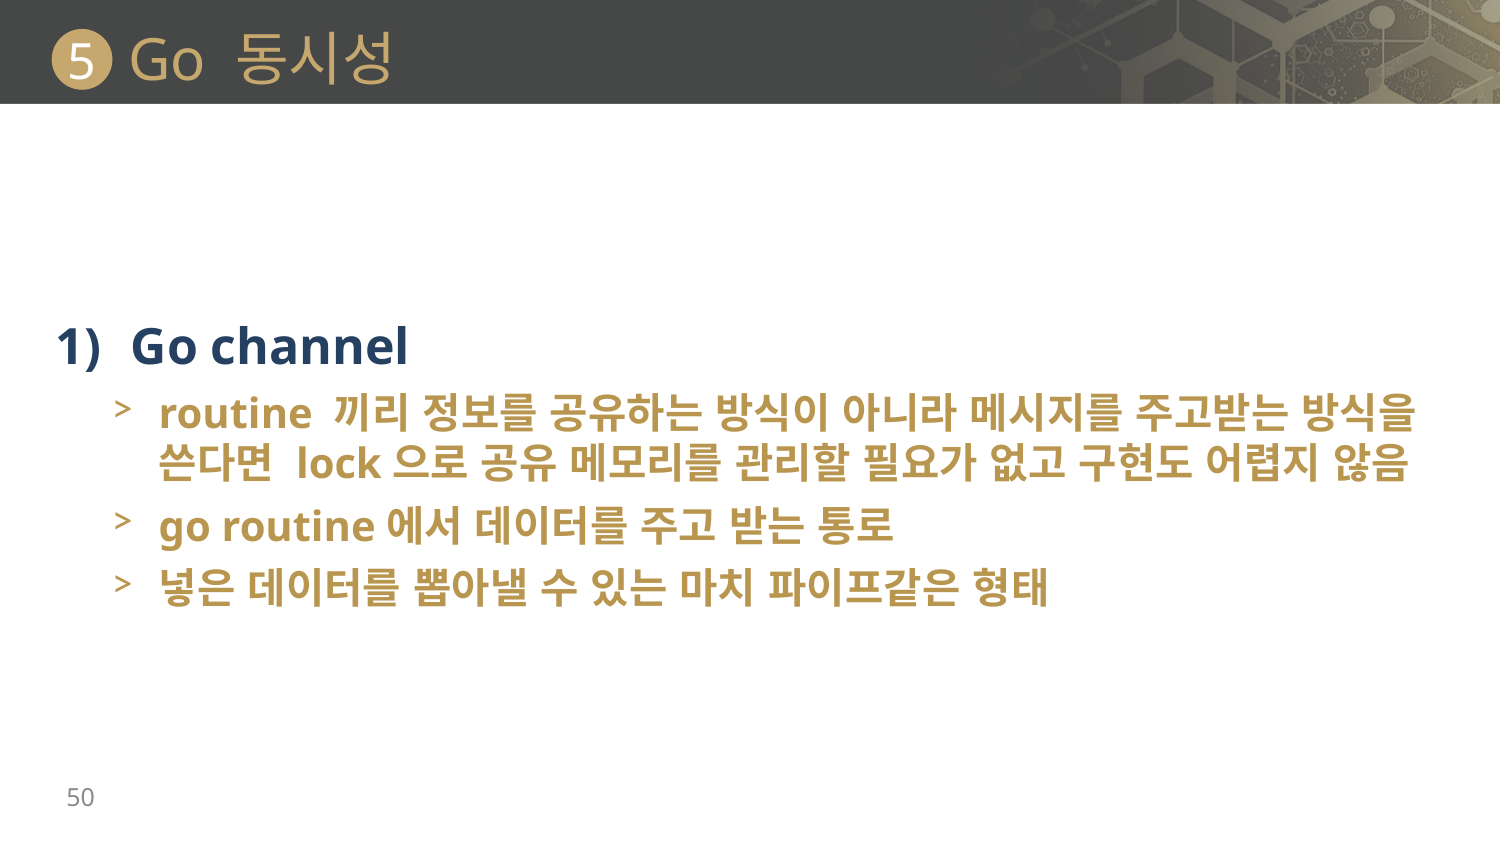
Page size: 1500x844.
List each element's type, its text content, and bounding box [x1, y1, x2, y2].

list 5 [51, 28, 113, 90]
list Go channel routine 끼리 정보를 공유하는 방식이 아니라 메시지를 주고받는 방식을 쓴다면 lock으로 공유 메모리를 관리할 필요가 없고 구현도 어렵지 않음 go routine에서 데이터를 주고 받는 통로 넣은 데이터를 뽑아낼 수 있는 마치 파이프같은 형태 [41, 150, 1459, 777]
picture [0, 0, 1500, 103]
slide_number 50 [51, 776, 389, 822]
title Go 동시성 [113, 13, 1459, 100]
